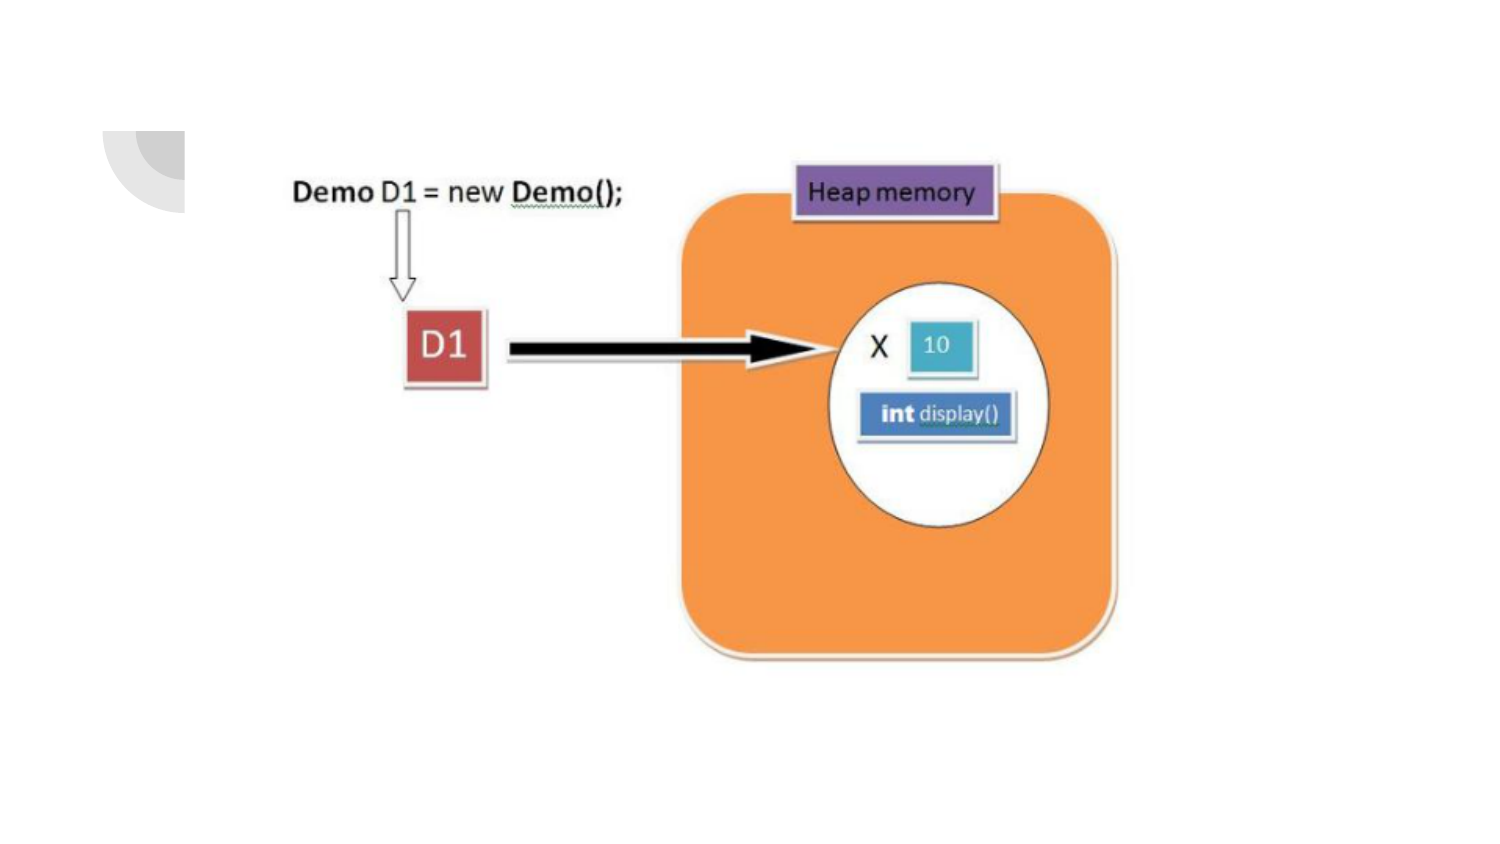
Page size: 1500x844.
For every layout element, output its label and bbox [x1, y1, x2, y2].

picture [250, 97, 1350, 710]
